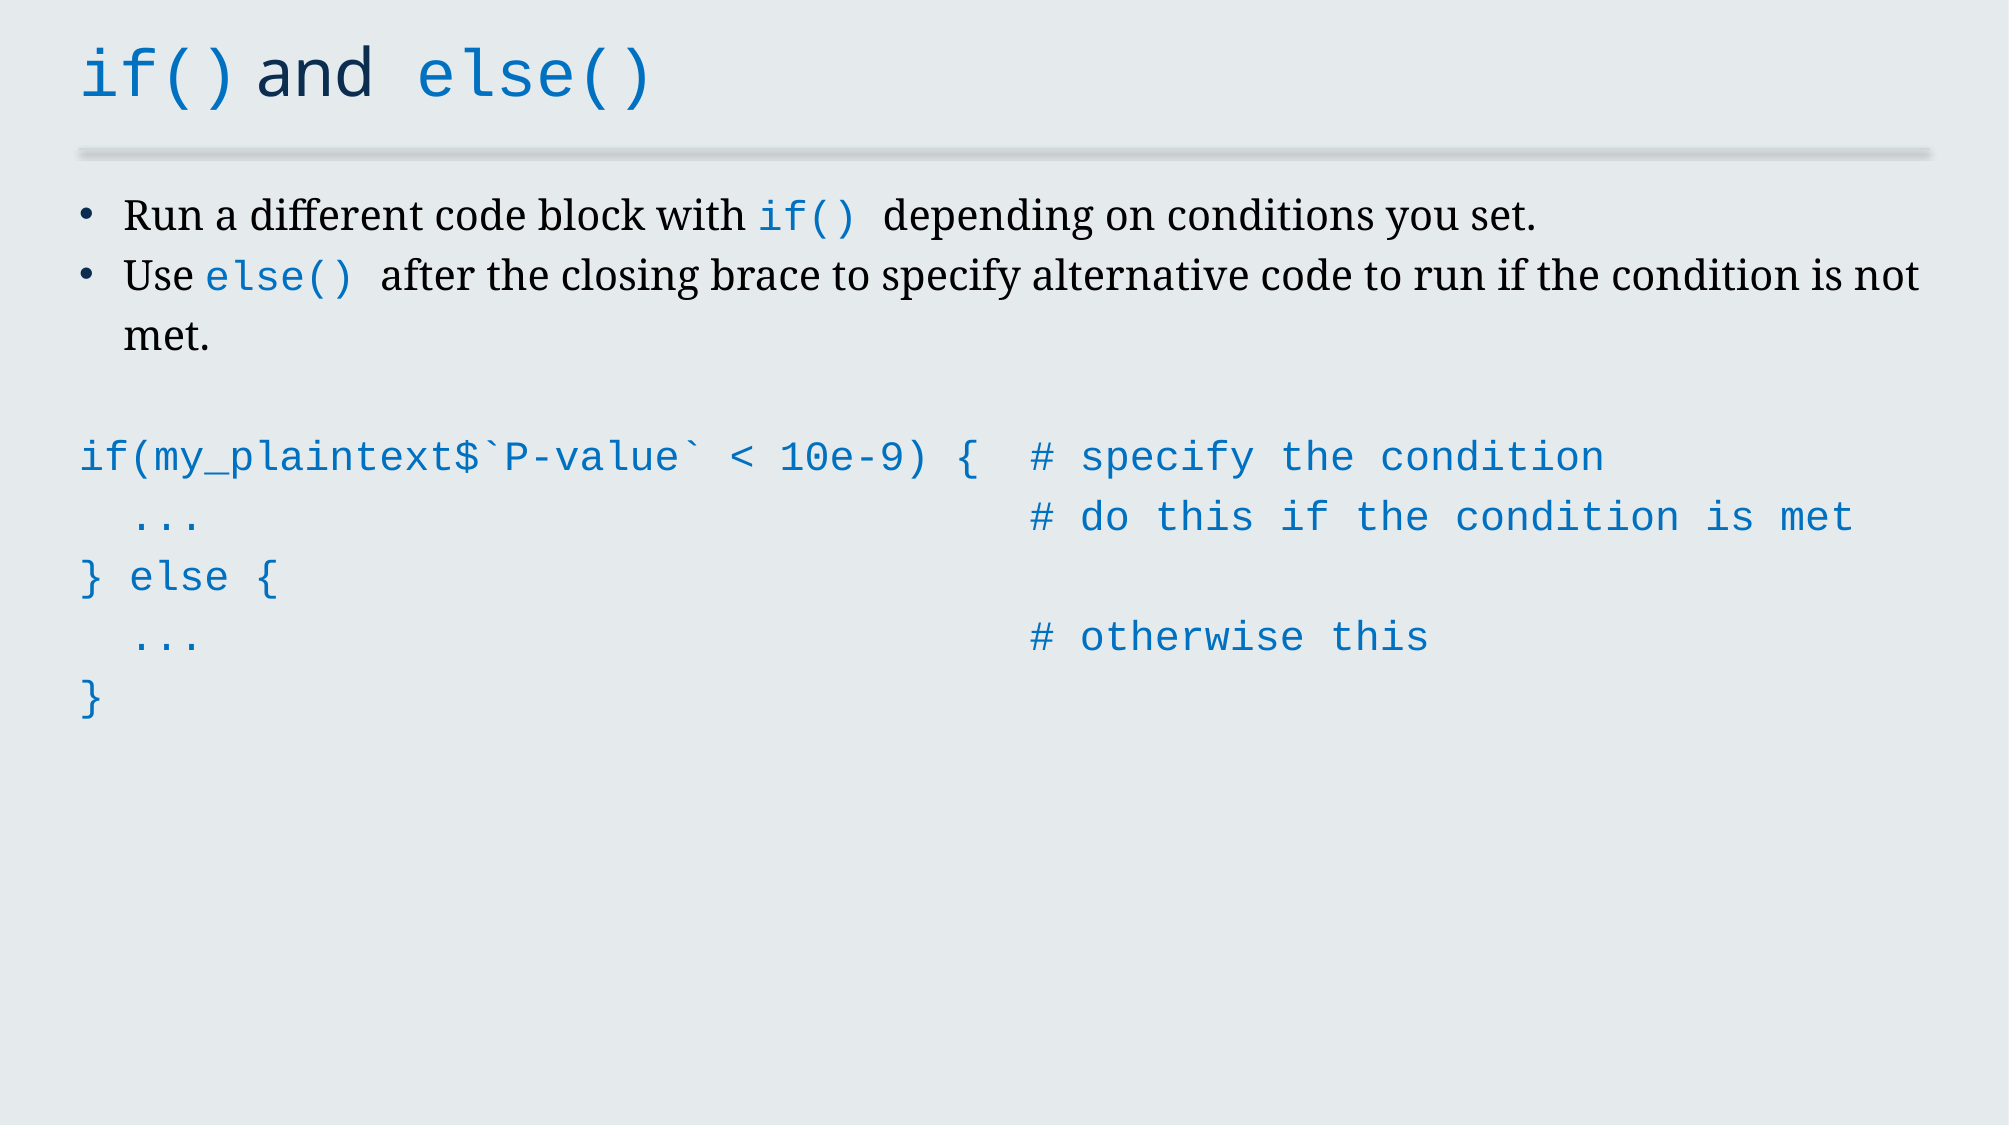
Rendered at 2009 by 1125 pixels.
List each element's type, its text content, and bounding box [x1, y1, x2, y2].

list Run a different code block with if() depending on conditions you set. Use else() after the closing brace to specify alternative code to run if the condition is not met. if(my_plaintext$`P-value` < 10e-9) { # specify the condition ... # do this if the condition is met } else { ... # otherwise this } [79, 178, 1930, 976]
title if() and else() [79, 29, 1930, 148]
